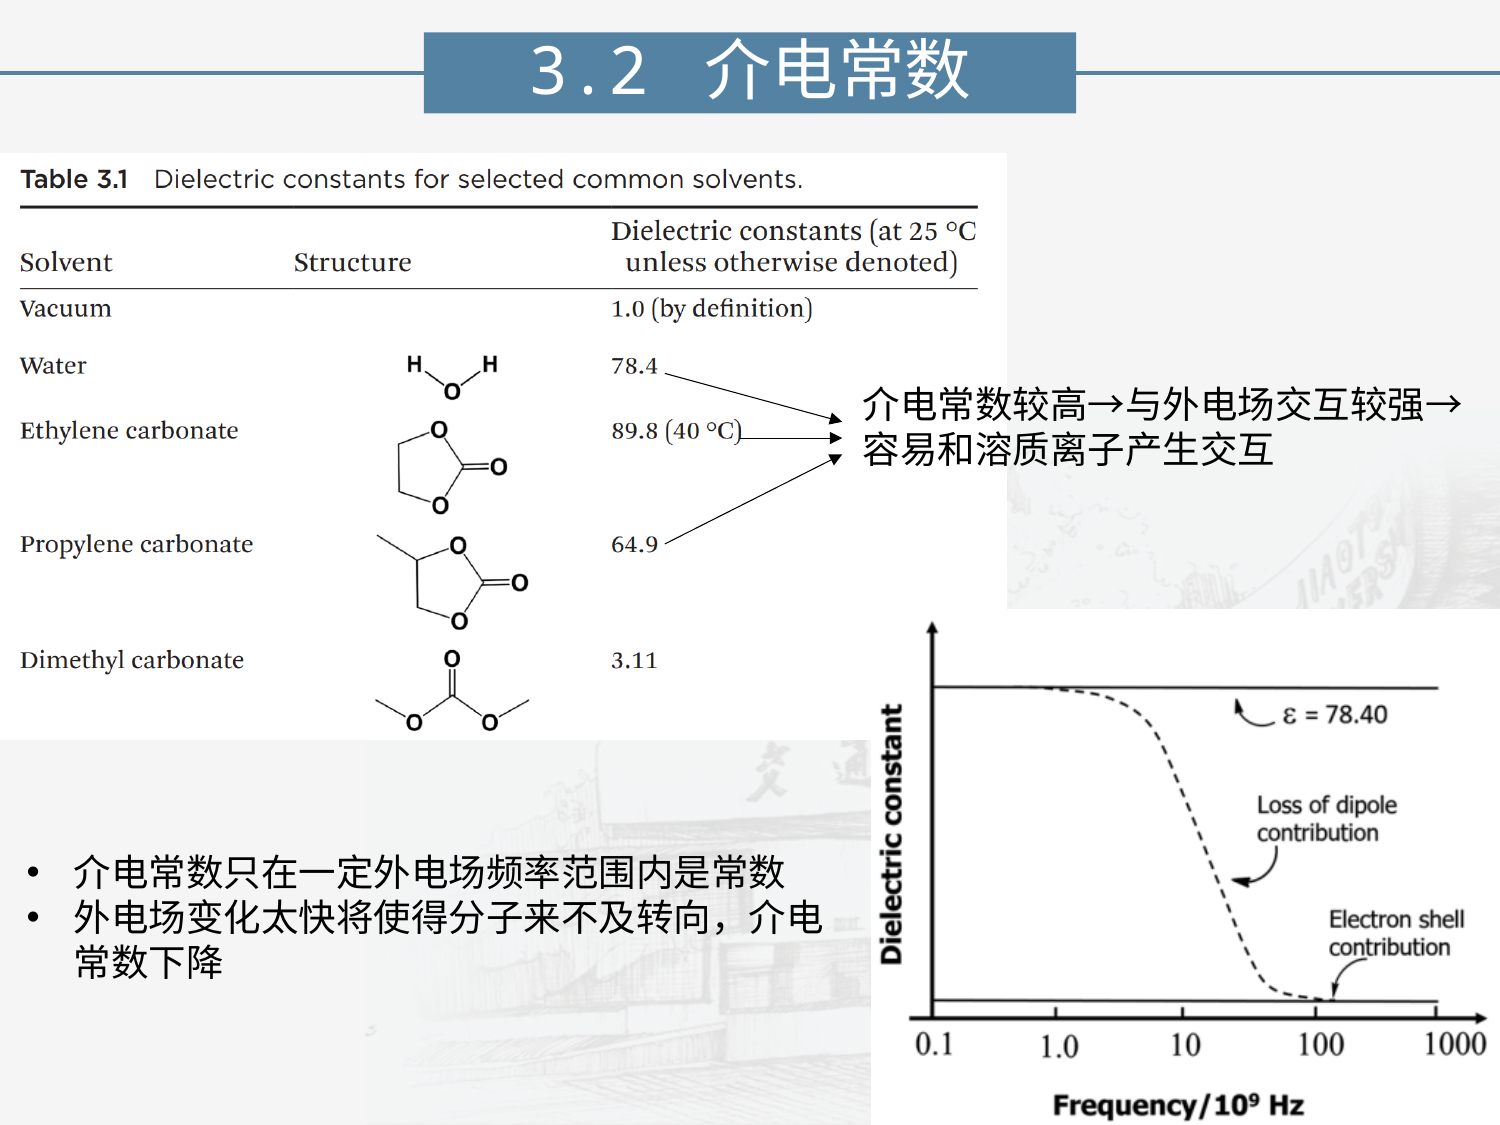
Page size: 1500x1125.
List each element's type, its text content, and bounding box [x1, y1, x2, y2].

text_box 3.2 介电常数 [423, 32, 1077, 114]
text_box 介电常数只在一定外电场频率范围内是常数 外电场变化太快将使得分子来不及转向，介电常数下降 [11, 841, 860, 992]
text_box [664, 454, 843, 544]
picture [0, 153, 1500, 1125]
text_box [664, 373, 843, 422]
text_box 介电常数较高→与外电场交互较强→容易和溶质离子产生交互 [1007, 373, 1500, 479]
